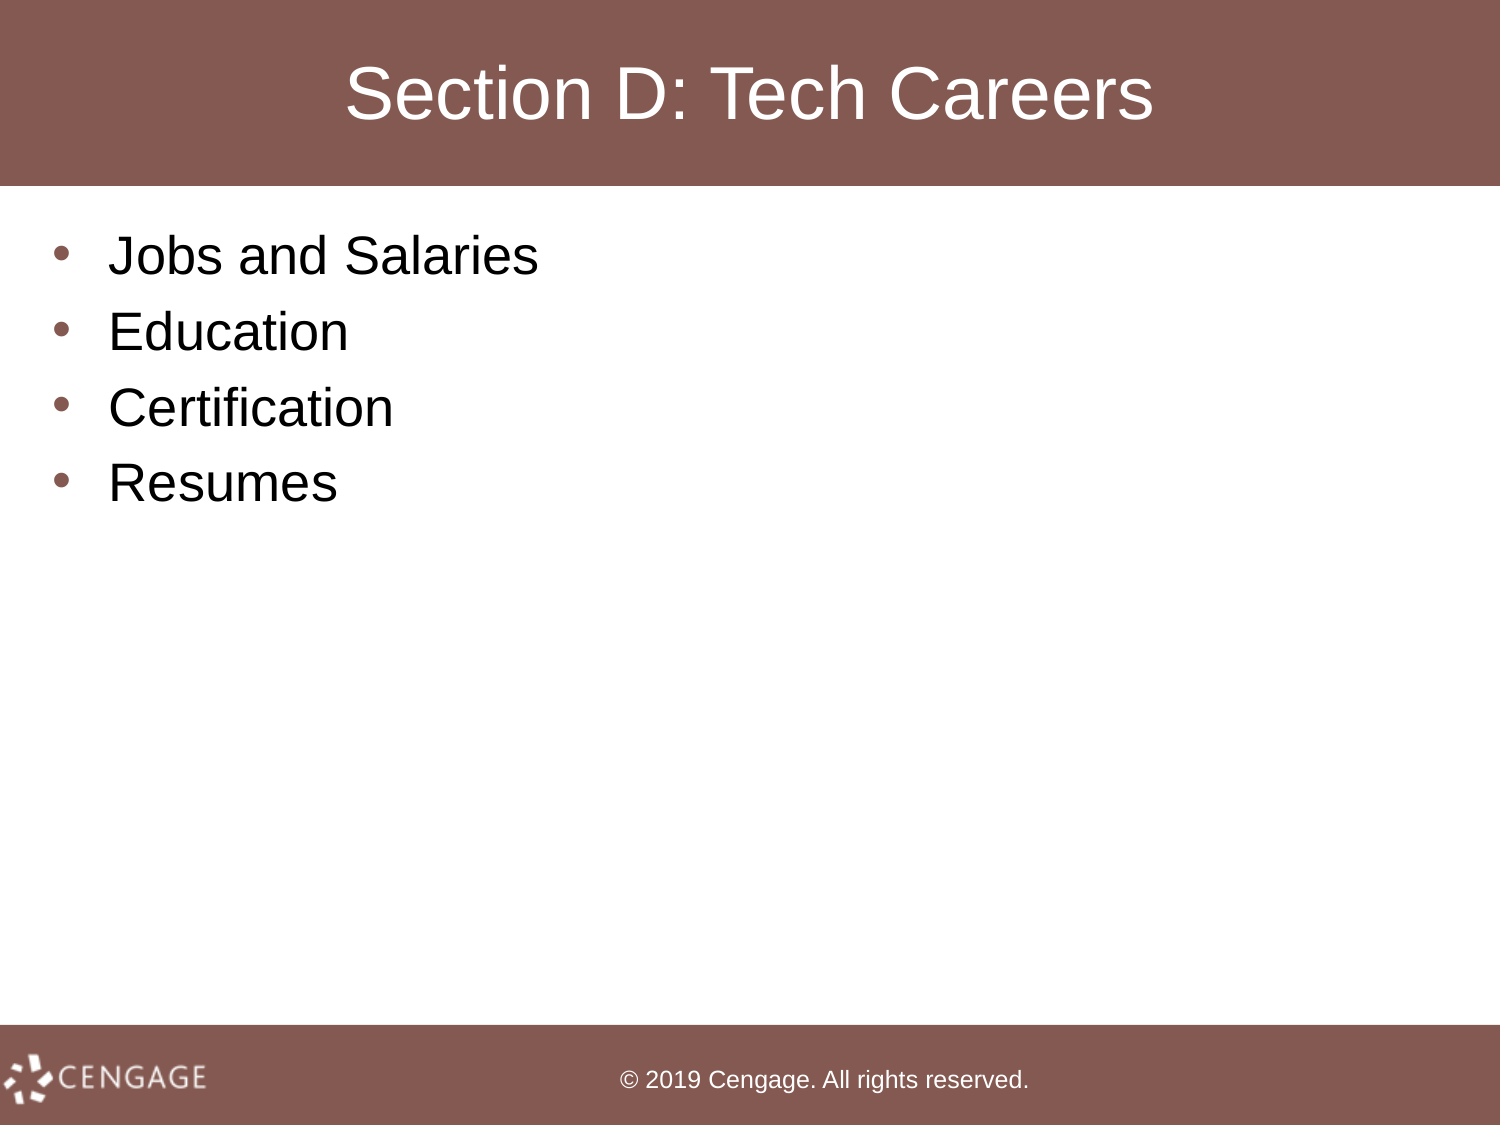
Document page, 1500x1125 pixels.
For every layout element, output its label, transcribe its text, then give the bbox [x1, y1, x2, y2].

title Section D: Tech Careers [75, 4, 1425, 175]
list Jobs and Salaries Education Certification Resumes [37, 212, 1475, 1005]
picture [0, 1051, 211, 1106]
